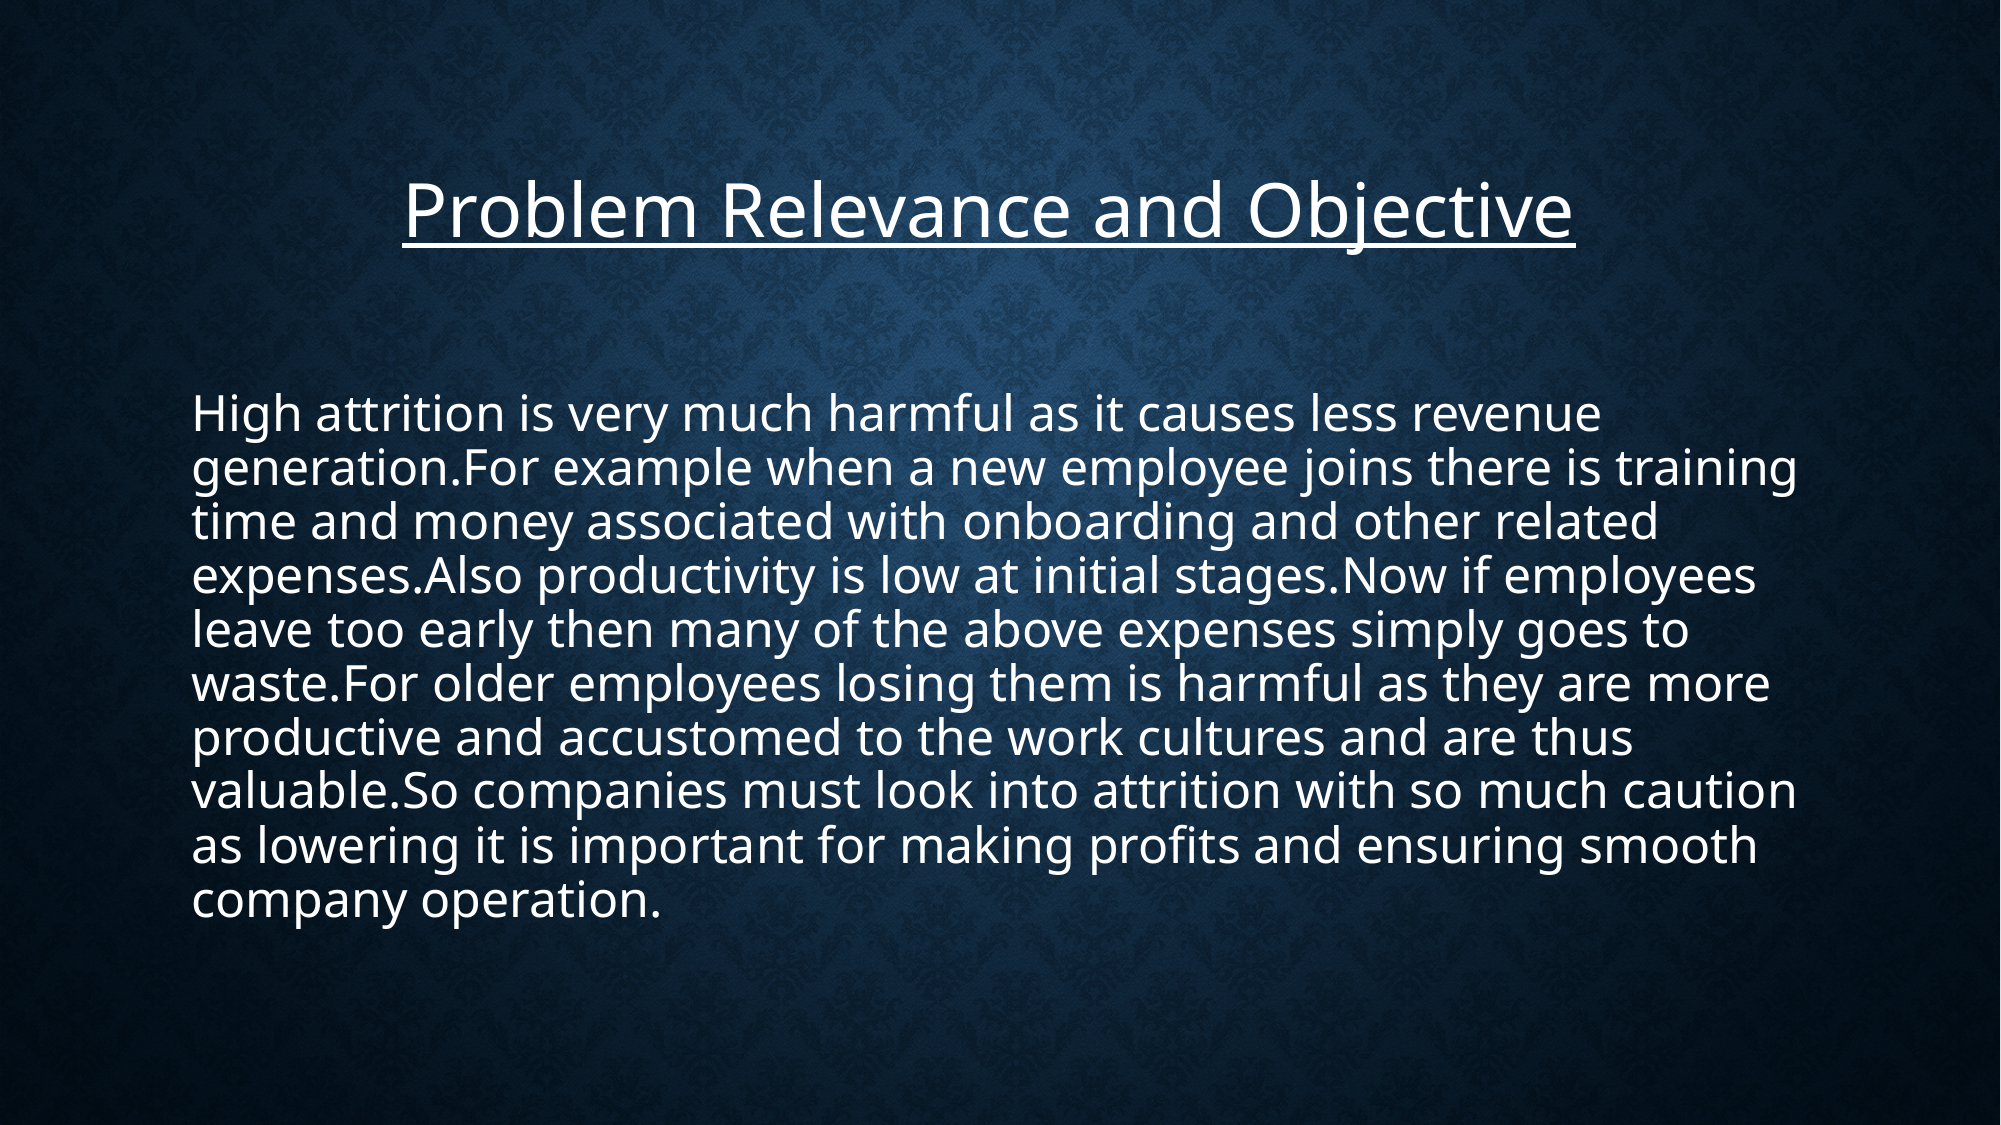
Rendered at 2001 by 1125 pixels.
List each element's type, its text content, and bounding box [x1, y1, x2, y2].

picture [0, 0, 2001, 1125]
title High attrition is very much harmful as it causes less revenue generation.For example when a new employee joins there is training time and money associated with onboarding and other related expenses.Also productivity is low at initial stages.Now if employees leave too early then many of the above expenses simply goes to waste.For older employees losing them is harmful as they are more productive and accustomed to the work cultures and are thus valuable.So companies must look into attrition with so much caution as lowering it is important for making profits and ensuring smooth company operation. [176, 310, 1874, 936]
subtitle Problem Relevance and Objective [265, 136, 1713, 261]
